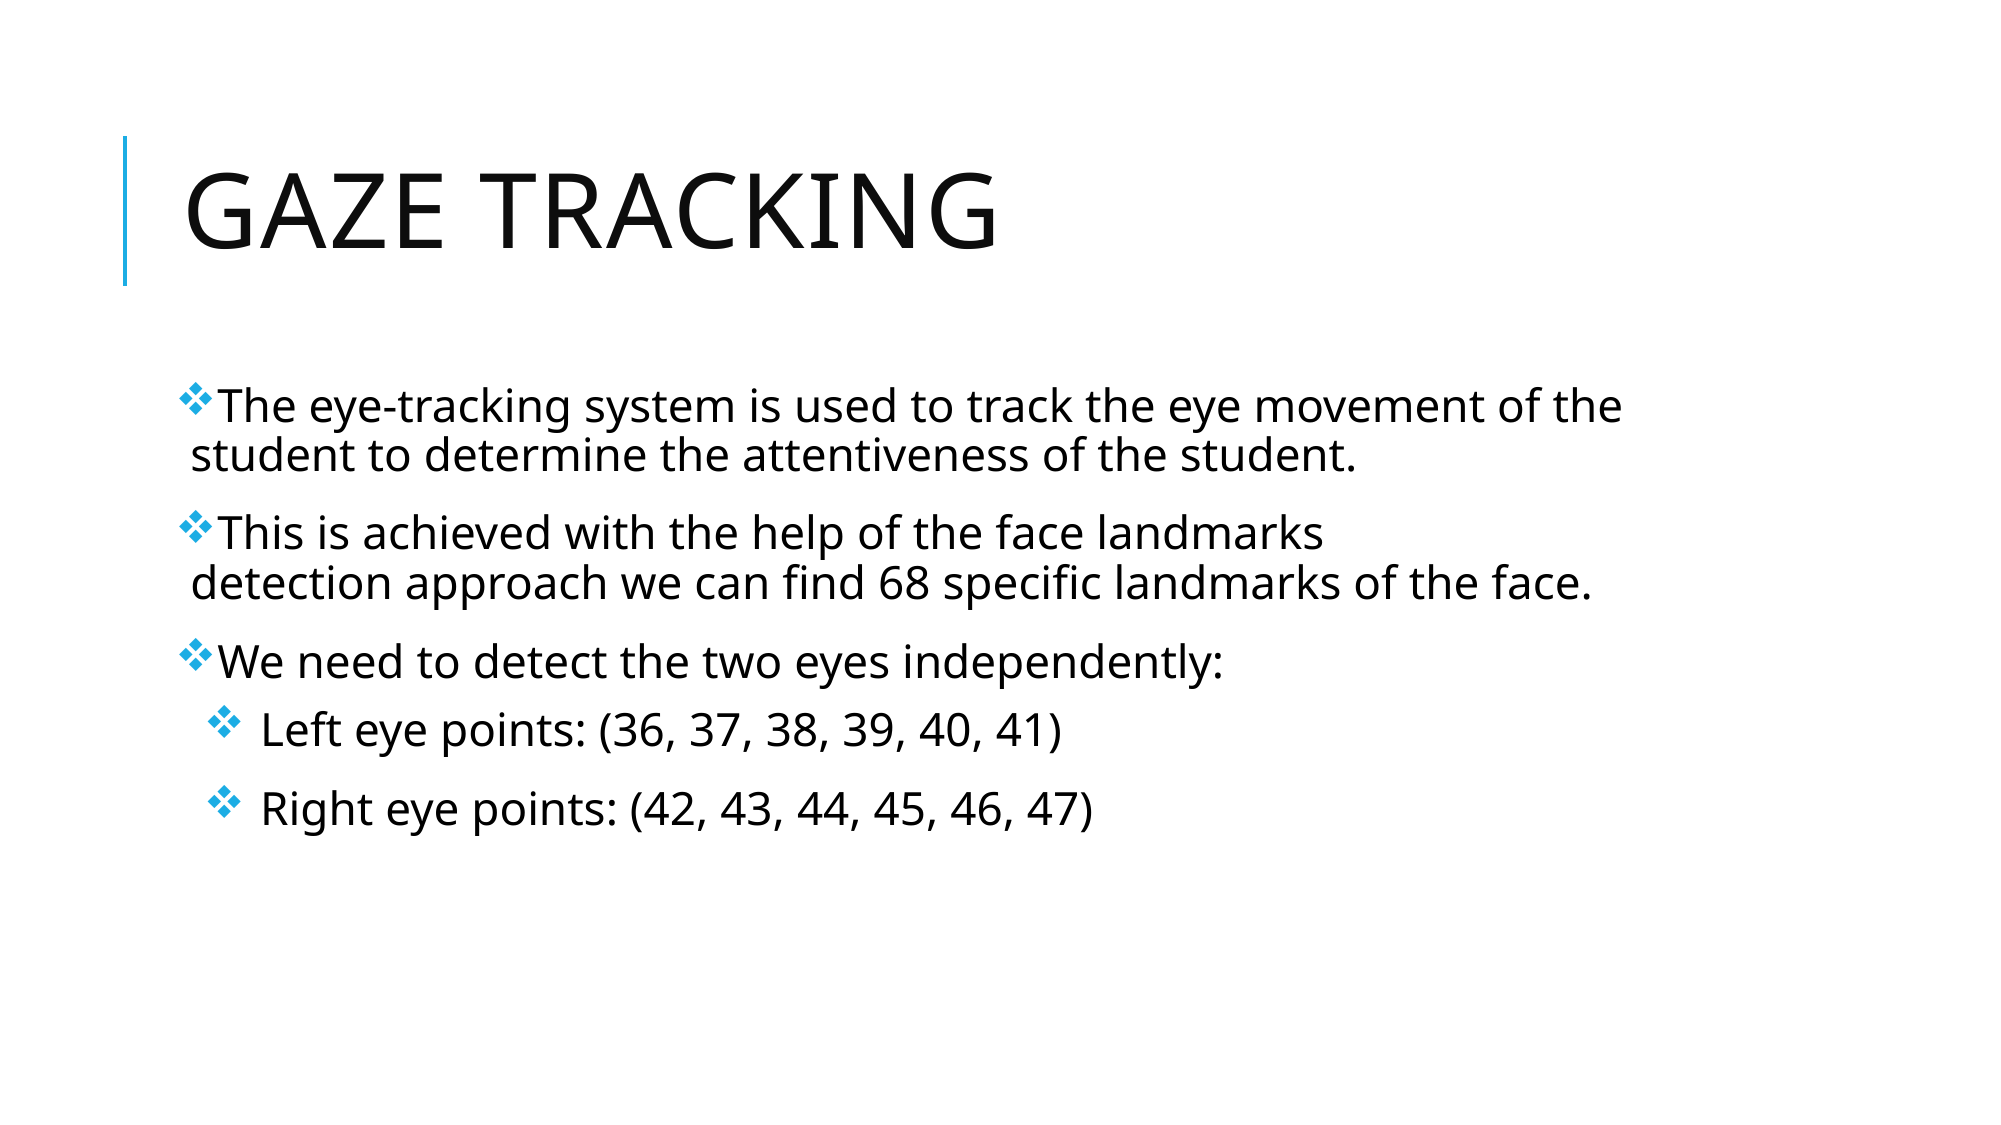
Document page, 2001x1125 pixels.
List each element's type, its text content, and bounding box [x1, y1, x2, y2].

list The eye-tracking system is used to track the eye movement of the student to determine the attentiveness of the student. This is achieved with the help of the face landmarks detection approach we can find 68 specific landmarks of the face. We need to detect the two eyes independently: Left eye points: (36, 37, 38, 39, 40, 41) Right eye points: (42, 43, 44, 45, 46, 47) [168, 375, 1763, 863]
title Gaze tracking [168, 96, 1763, 342]
